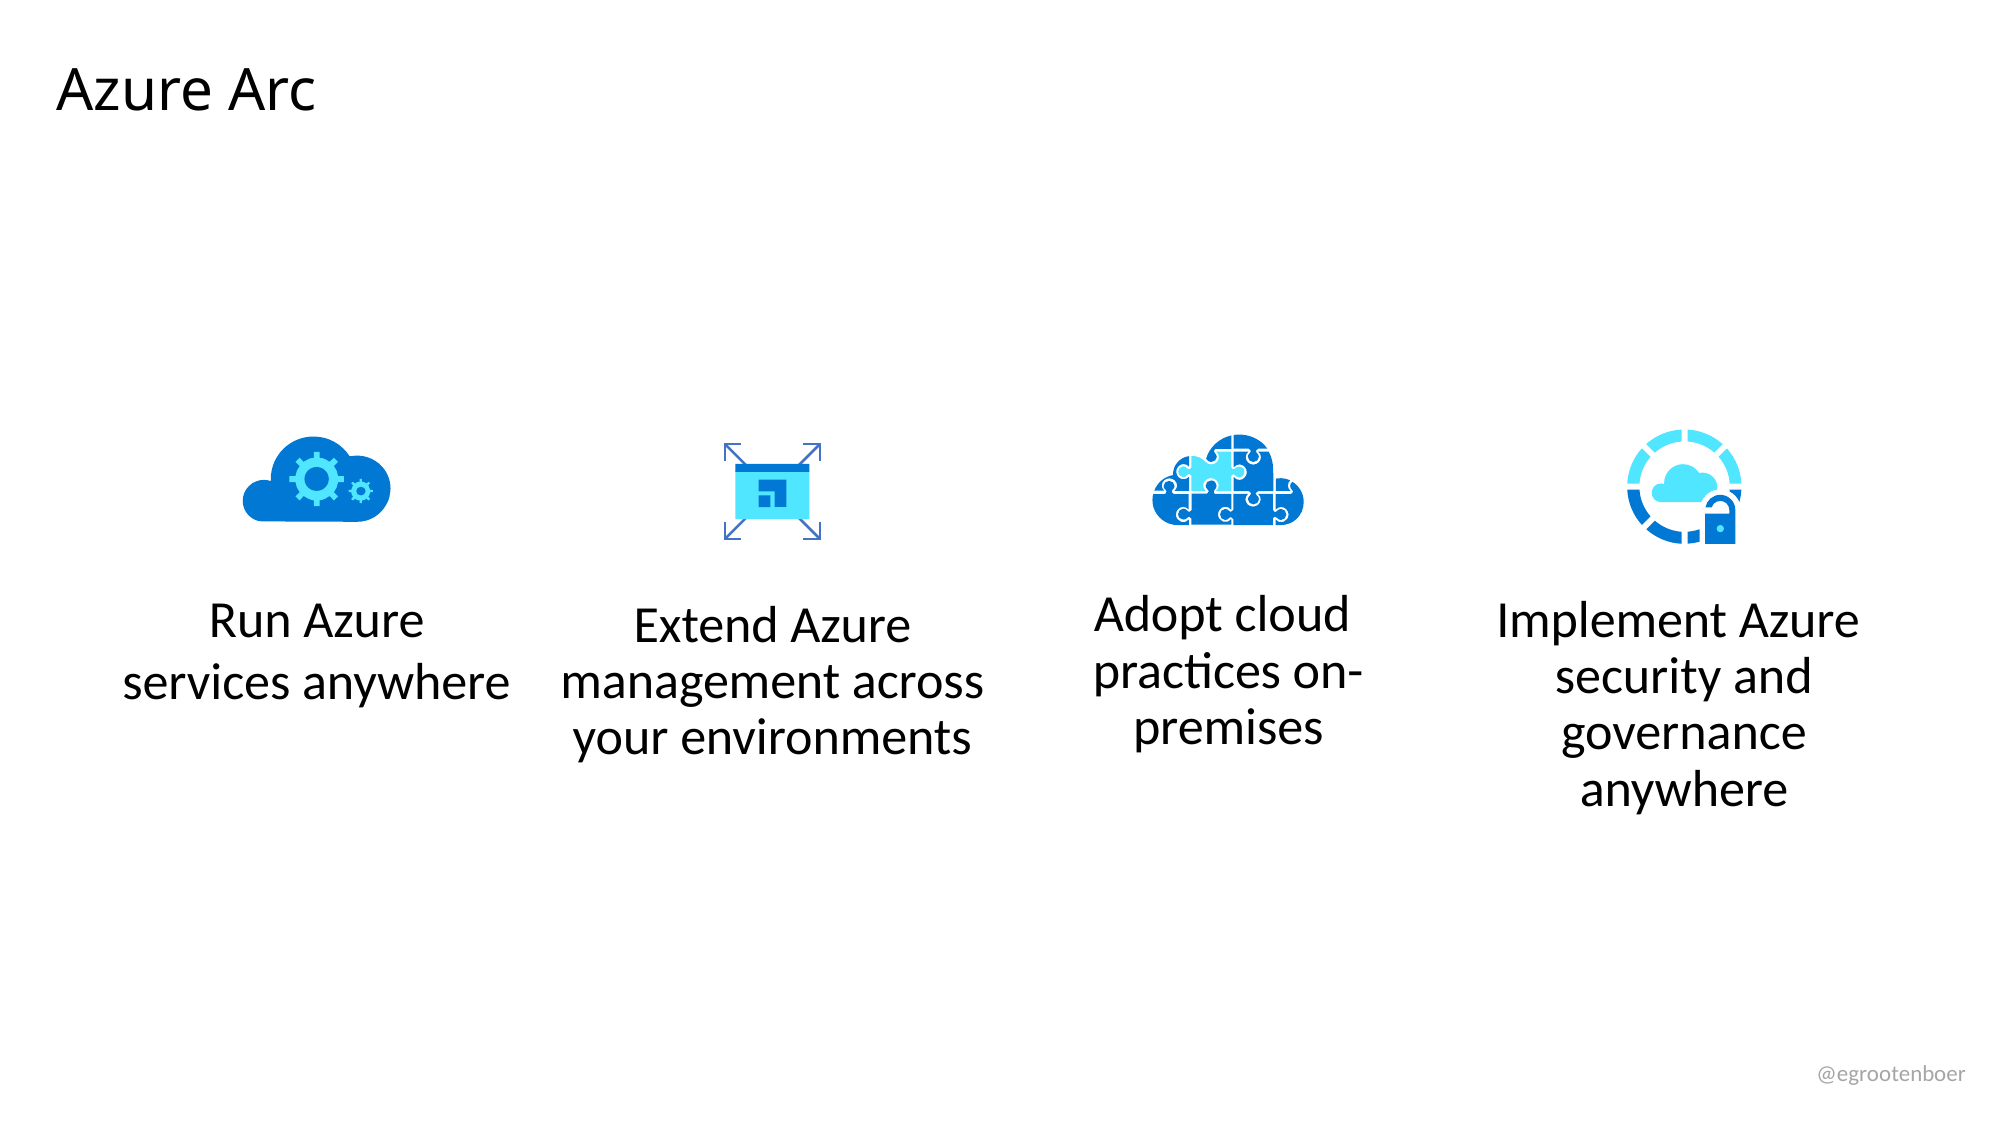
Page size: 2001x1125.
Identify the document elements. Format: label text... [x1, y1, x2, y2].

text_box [95, 436, 538, 689]
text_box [1463, 429, 1905, 696]
title Azure Arc [41, 12, 1981, 172]
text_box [1007, 434, 1449, 691]
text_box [551, 424, 994, 701]
